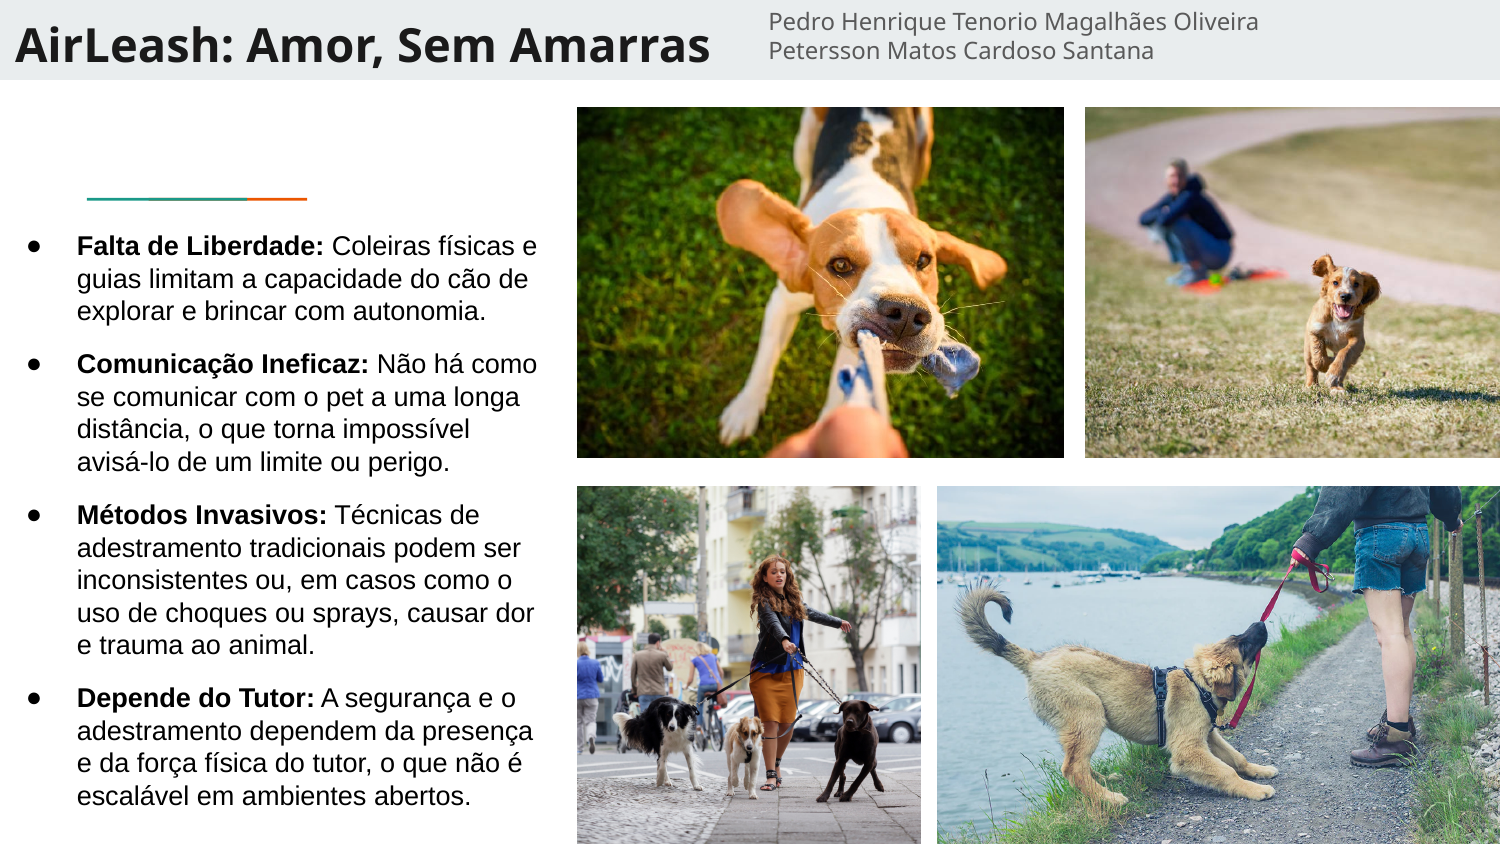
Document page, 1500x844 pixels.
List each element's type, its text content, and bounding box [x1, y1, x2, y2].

title Pedro Henrique Tenorio Magalhães Oliveira Petersson Matos Cardoso Santana [753, 0, 1500, 80]
picture [1085, 107, 1500, 459]
title AirLeash: Amor, Sem Amarras [0, 0, 750, 88]
picture [937, 486, 1500, 844]
picture [576, 107, 1065, 459]
picture [576, 486, 921, 844]
text_box Falta de Liberdade: Coleiras físicas e guias limitam a capacidade do cão de explorar e brincar com autonomia. Comunicação Ineficaz: Não há como se comunicar com o pet a uma longa distância, o que torna impossível avisá-lo de um limite ou perigo. Métodos Invasivos: Técnicas de adestramento tradicionais podem ser inconsistentes ou, em casos como o uso de choques ou sprays, causar dor e trauma ao animal. Depende do Tutor: A segurança e o adestramento dependem da presença e da força física do tutor, o que não é escalável em ambientes abertos. [0, 213, 561, 844]
